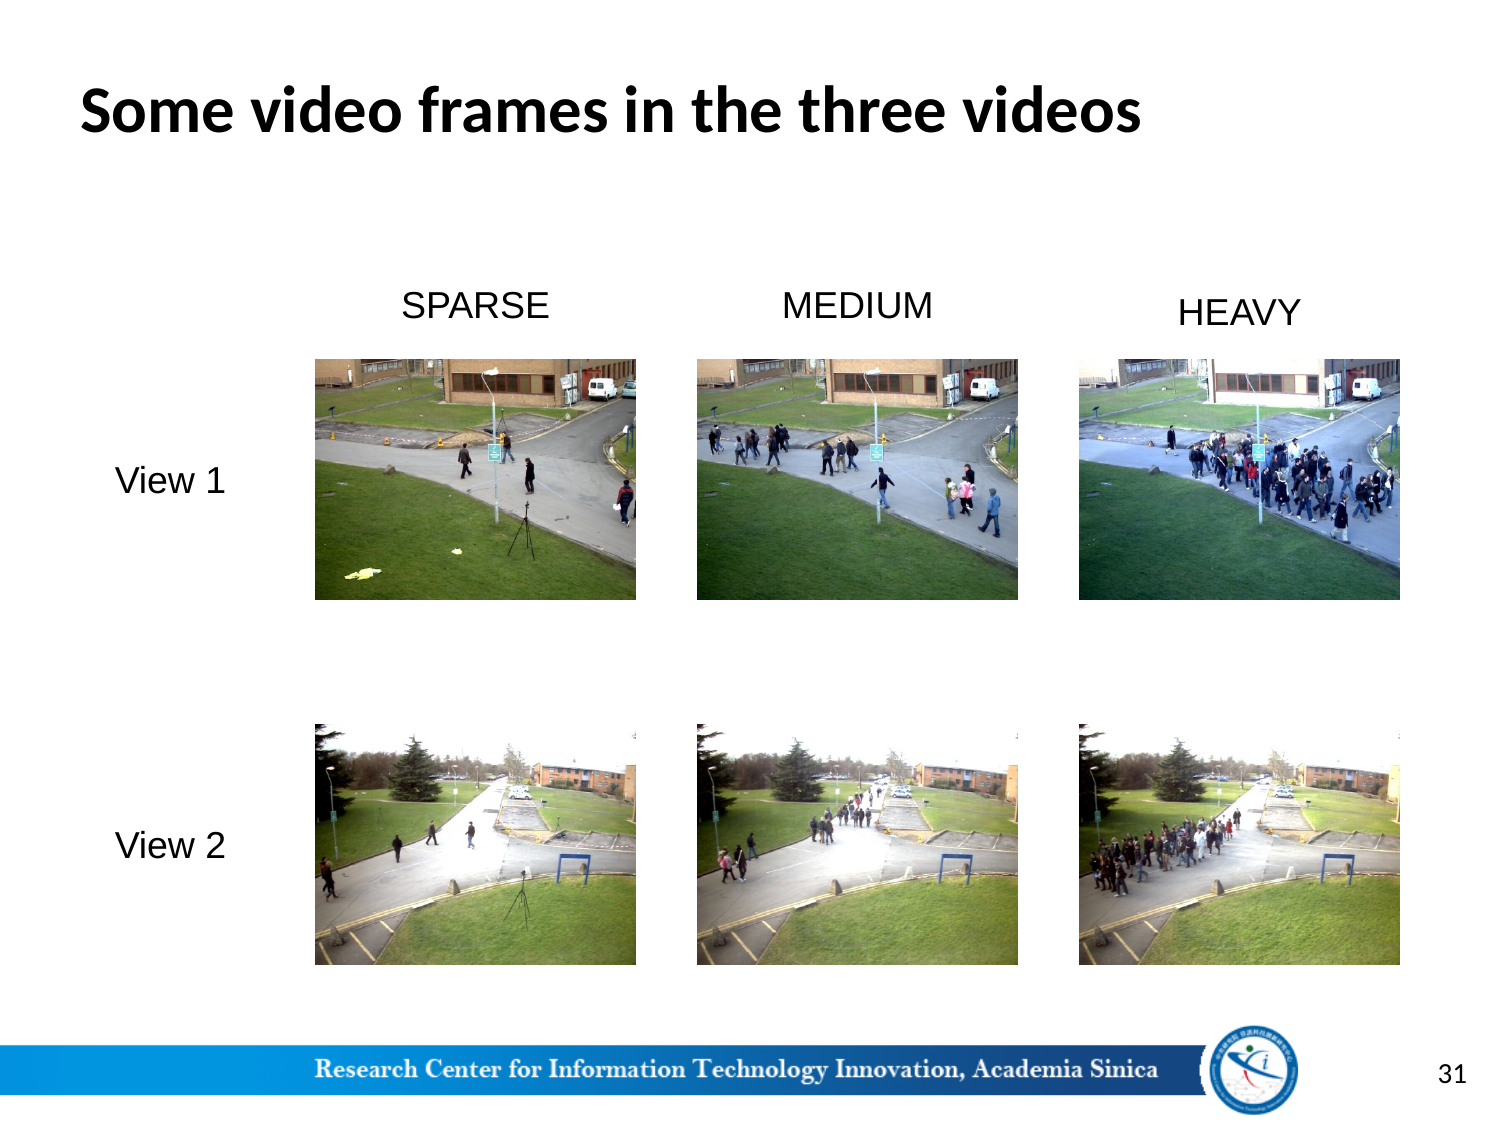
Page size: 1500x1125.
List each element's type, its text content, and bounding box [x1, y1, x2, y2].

slide_number 31 [1352, 1046, 1483, 1107]
title Some video frames in the three videos [64, 30, 1436, 182]
picture [0, 1020, 1329, 1125]
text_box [99, 273, 1401, 965]
